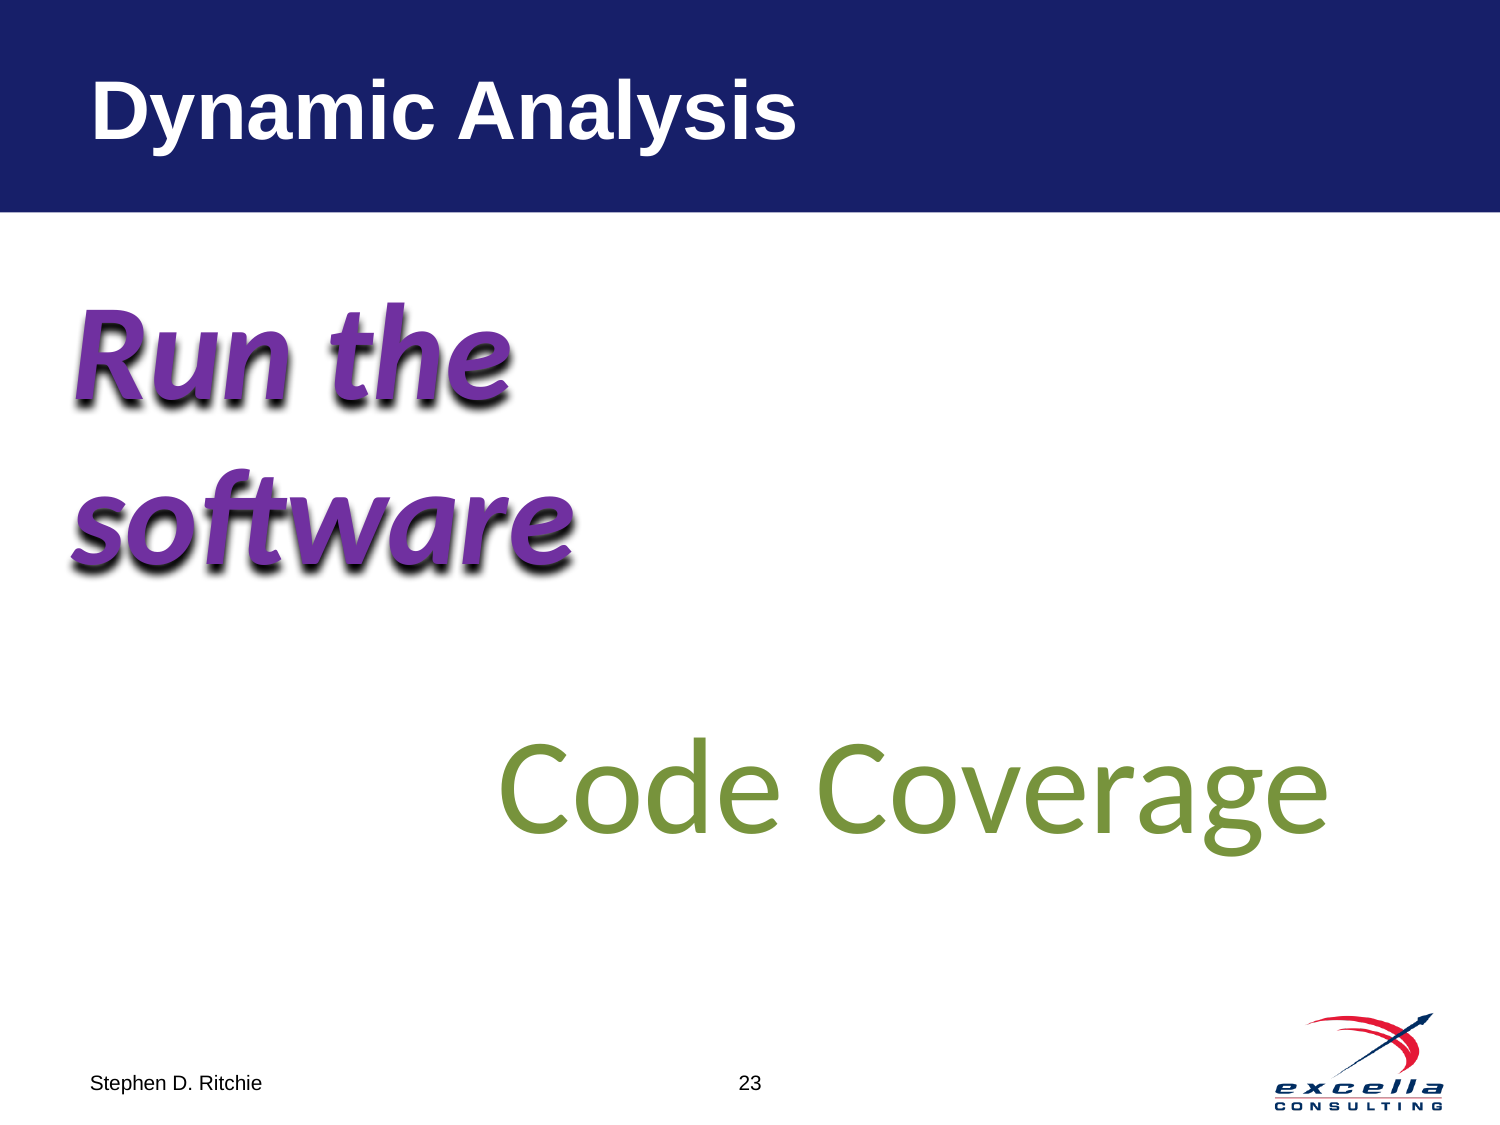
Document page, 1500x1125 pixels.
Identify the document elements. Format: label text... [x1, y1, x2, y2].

title Dynamic Analysis [75, 12, 1425, 200]
picture [1270, 1009, 1450, 1115]
footer 23 [512, 1062, 988, 1103]
text_box Run the software [56, 254, 592, 600]
text_box Code Coverage [362, 688, 1348, 869]
